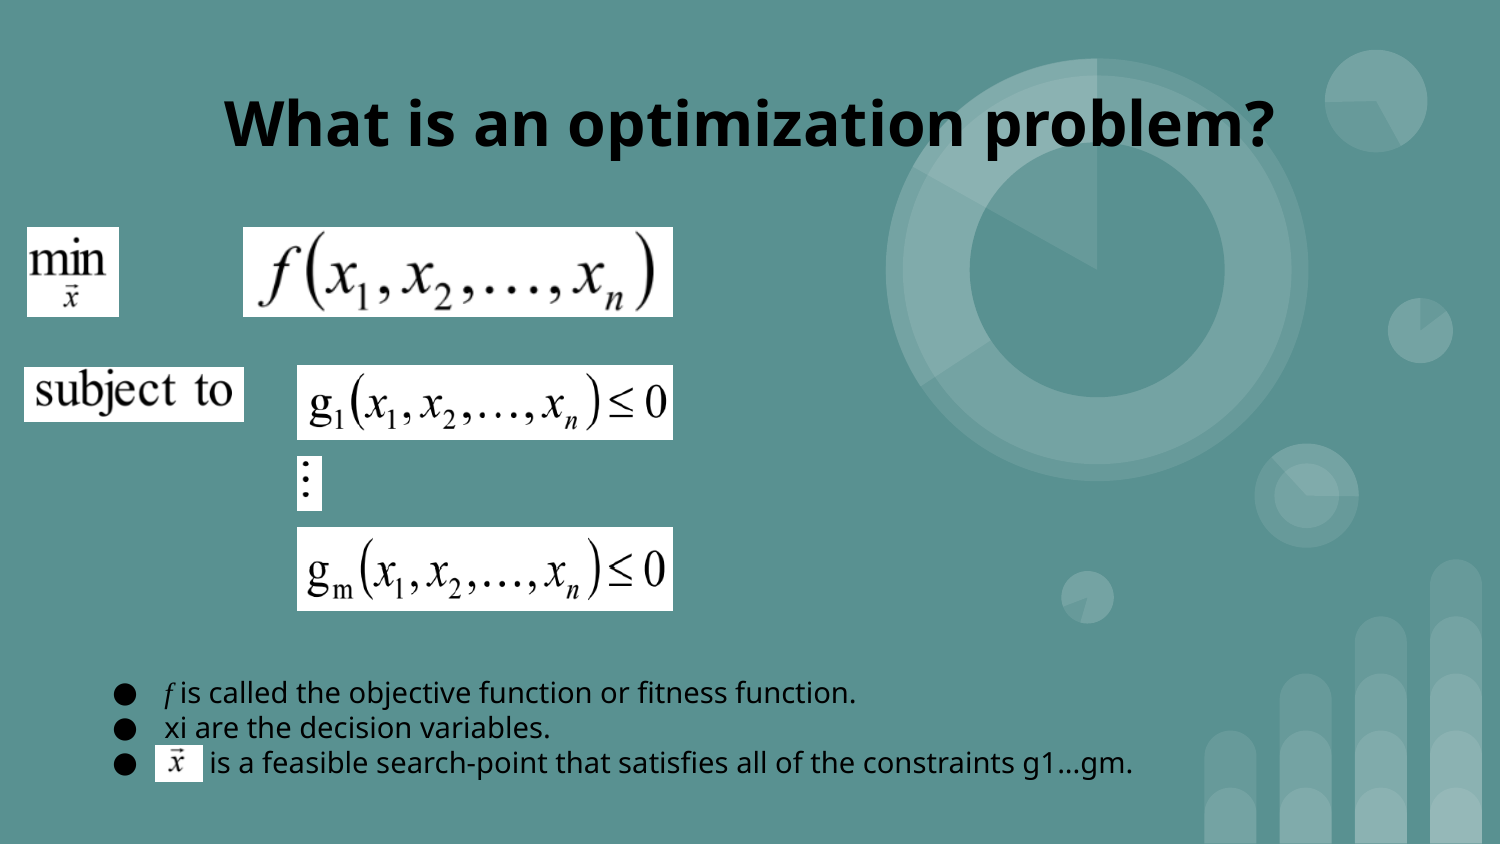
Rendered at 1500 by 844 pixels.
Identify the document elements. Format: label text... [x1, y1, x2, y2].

picture [155, 745, 203, 782]
picture [27, 227, 120, 317]
text_box f is called the objective function or fitness function. xi are the decision variables. is a feasible search-point that satisfies all of the constraints g1...gm. [74, 658, 1181, 834]
picture [297, 456, 322, 511]
title What is an optimization problem? [51, 33, 1449, 209]
picture [297, 526, 673, 611]
picture [24, 367, 244, 422]
picture [297, 365, 673, 440]
picture [243, 227, 673, 317]
